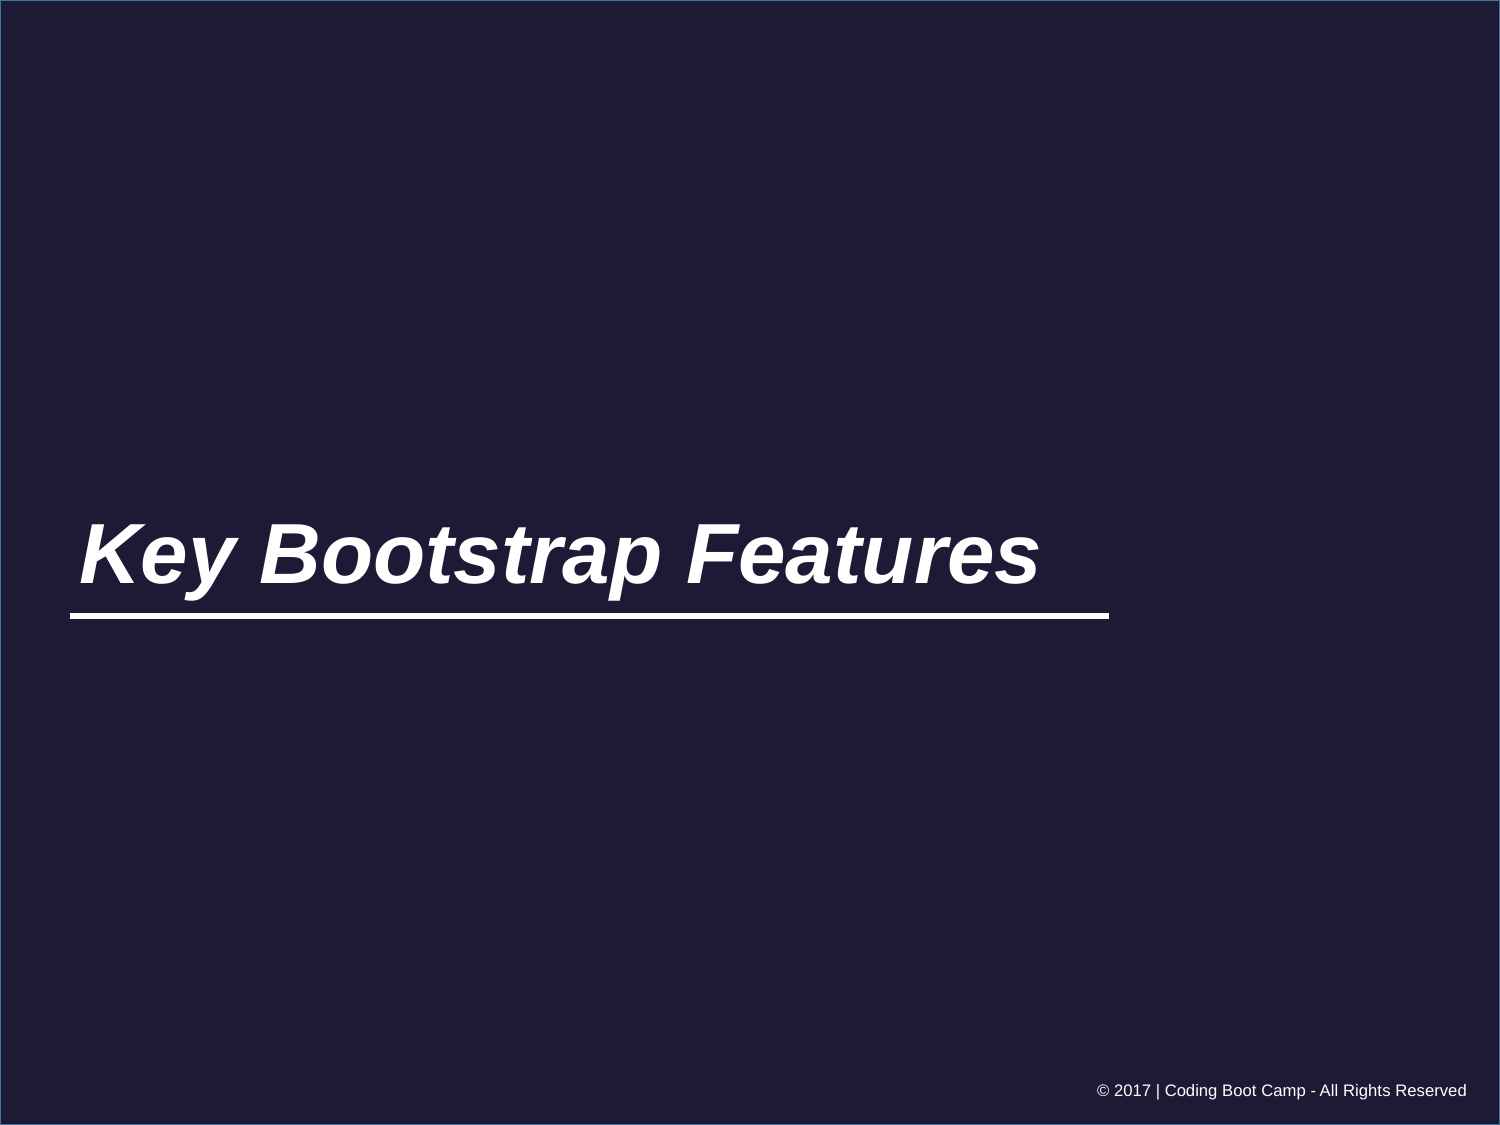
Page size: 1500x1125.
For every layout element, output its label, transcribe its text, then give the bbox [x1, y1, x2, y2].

title Key Bootstrap Features [64, 484, 1415, 628]
